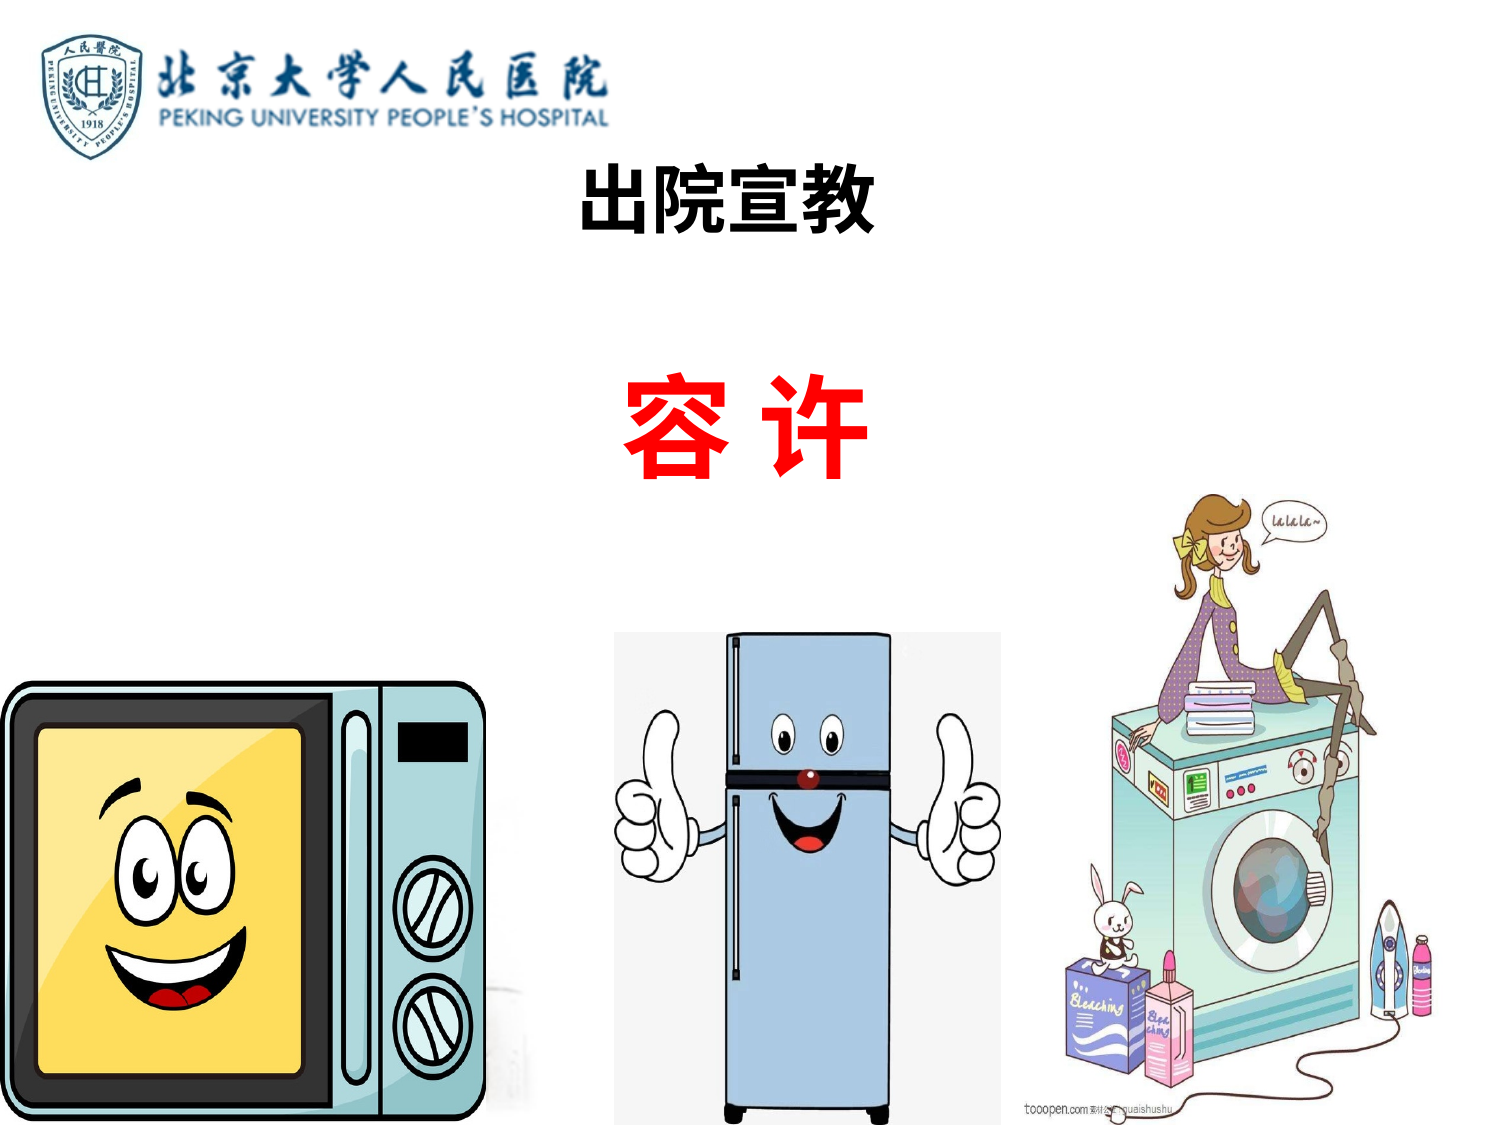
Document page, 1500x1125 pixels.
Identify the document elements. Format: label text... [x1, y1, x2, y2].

picture [614, 632, 1001, 1125]
picture [29, 30, 642, 169]
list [1016, 493, 1484, 1125]
title 容 许 [490, 349, 1001, 532]
text_box 出院宣教 [452, 144, 1001, 250]
picture [0, 678, 538, 1125]
